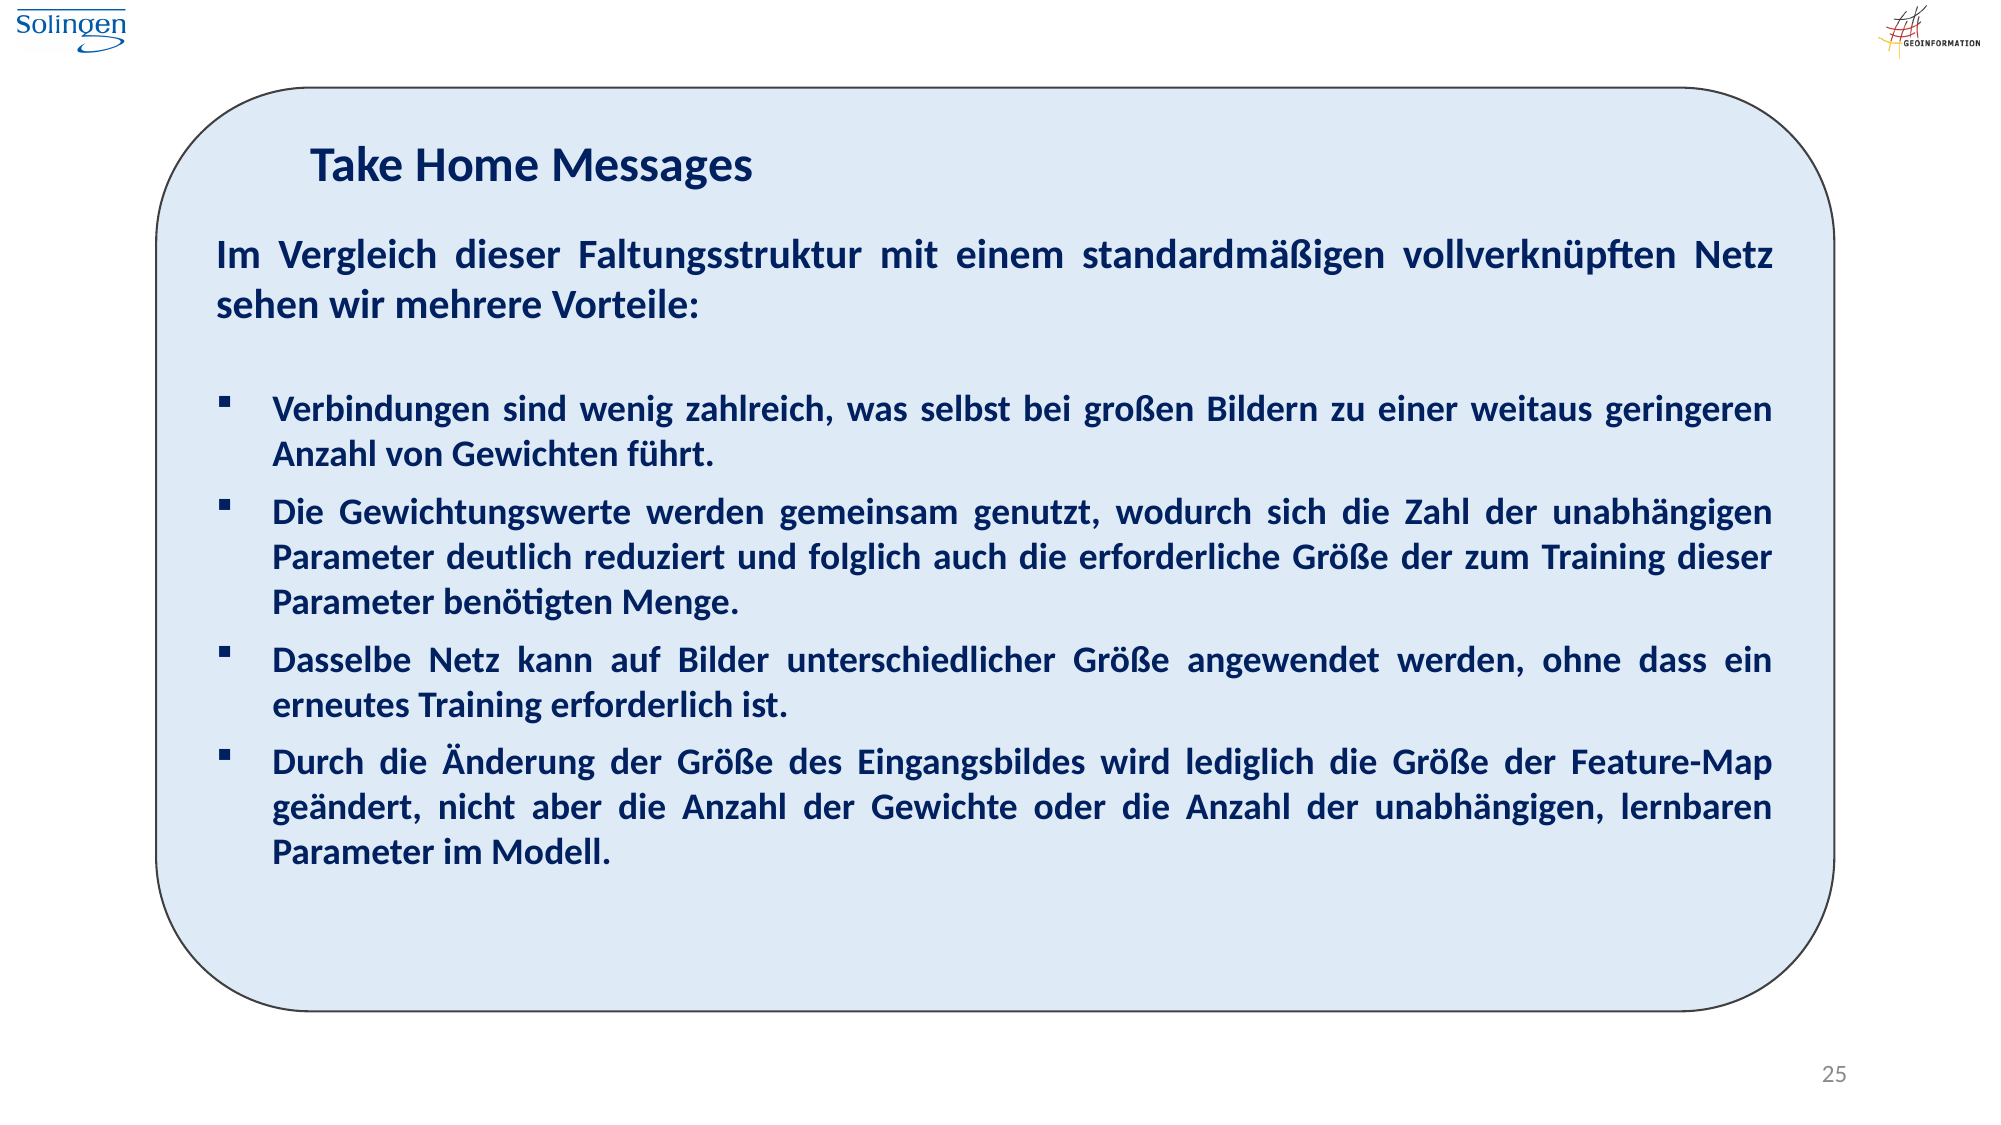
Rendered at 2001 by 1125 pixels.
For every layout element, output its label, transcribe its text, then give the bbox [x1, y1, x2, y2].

picture [17, 9, 126, 53]
slide_number 25 [1412, 1042, 1863, 1103]
text_box Take Home Messages [295, 124, 915, 200]
picture [1878, 5, 1980, 59]
text_box Im Vergleich dieser Faltungsstruktur mit einem standardmäßigen vollverknüpften Netz sehen wir mehrere Vorteile: Verbindungen sind wenig zahlreich, was selbst bei großen Bildern zu einer weitaus geringeren Anzahl von Gewichten führt. Die Gewichtungswerte werden gemeinsam genutzt, wodurch sich die Zahl der unabhängigen Parameter deutlich reduziert und folglich auch die erforderliche Größe der zum Training dieser Parameter benötigten Menge. Dasselbe Netz kann auf Bilder unterschiedlicher Größe angewendet werden, ohne dass ein erneutes Training erforderlich ist. Durch die Änderung der Größe des Eingangsbildes wird lediglich die Größe der Feature-Map geändert, nicht aber die Anzahl der Gewichte oder die Anzahl der unabhängigen, lernbaren Parameter im Modell. [155, 86, 1836, 1013]
